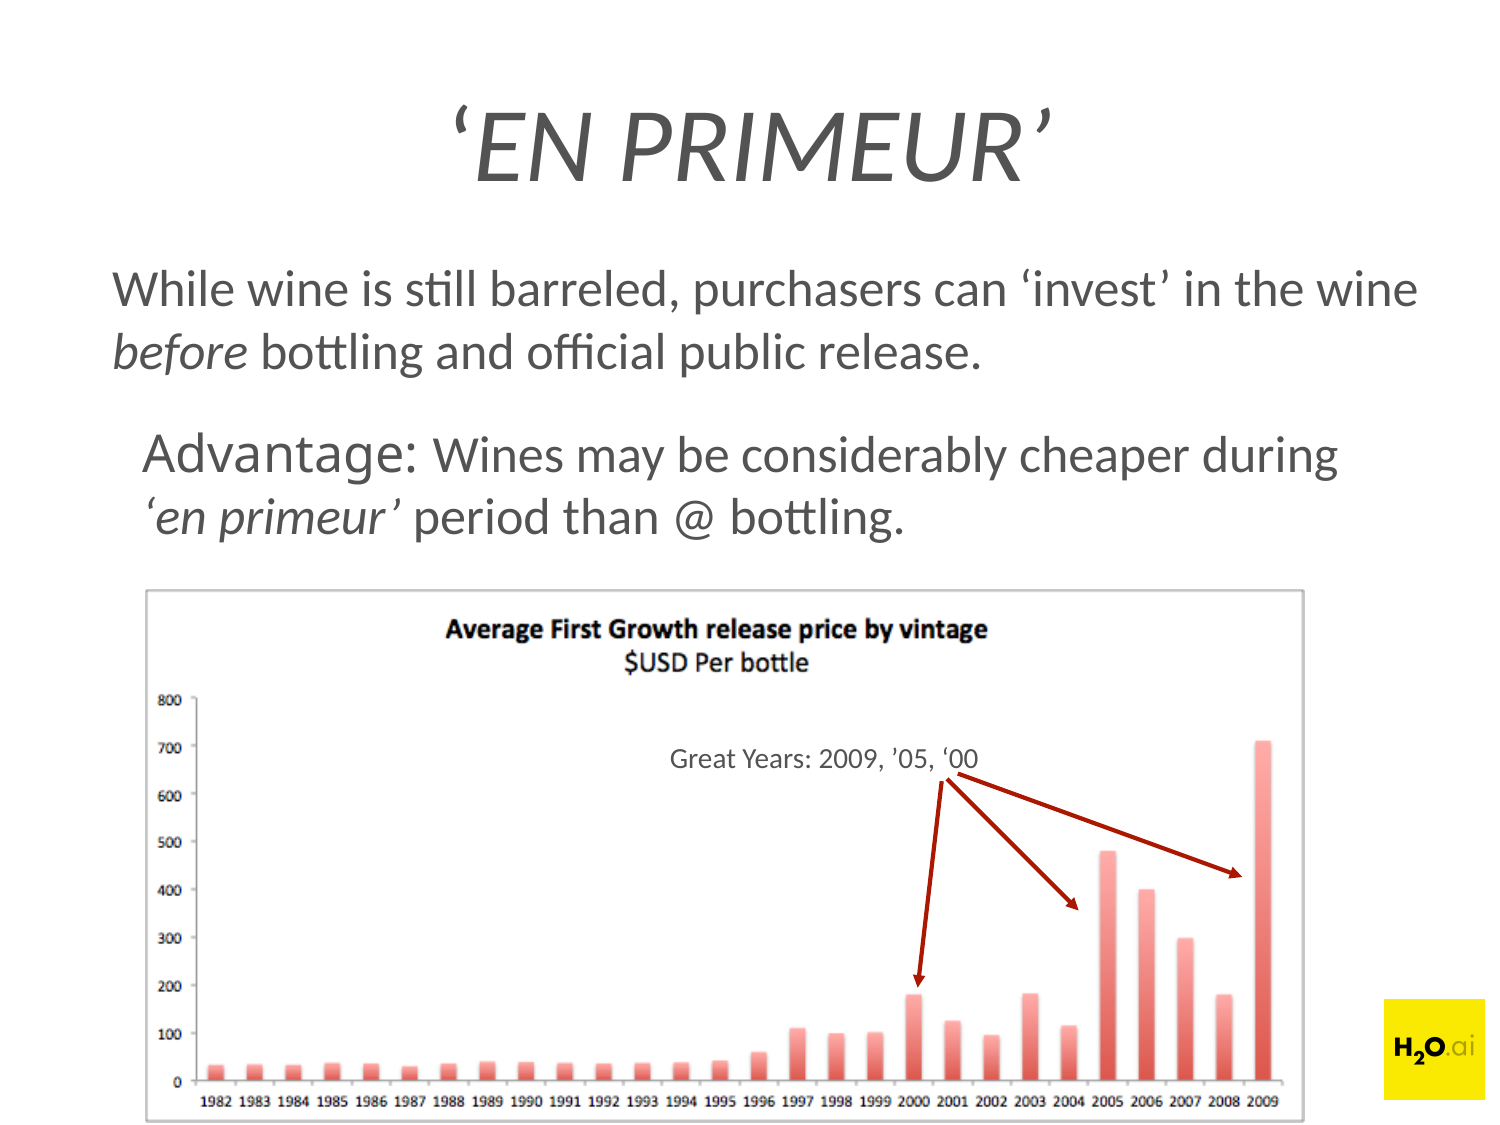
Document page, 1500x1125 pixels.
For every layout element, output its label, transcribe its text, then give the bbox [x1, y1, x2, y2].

text_box Advantage: Wines may be considerably cheaper during ‘en primeur’ period than @ bottling. [136, 414, 1357, 551]
text_box While wine is still barreled, purchasers can ‘invest’ in the wine before bottling and official public release. [106, 248, 1438, 386]
title ‘en primeur’ [75, 45, 1425, 233]
picture [1384, 999, 1485, 1100]
picture [145, 589, 1306, 1123]
